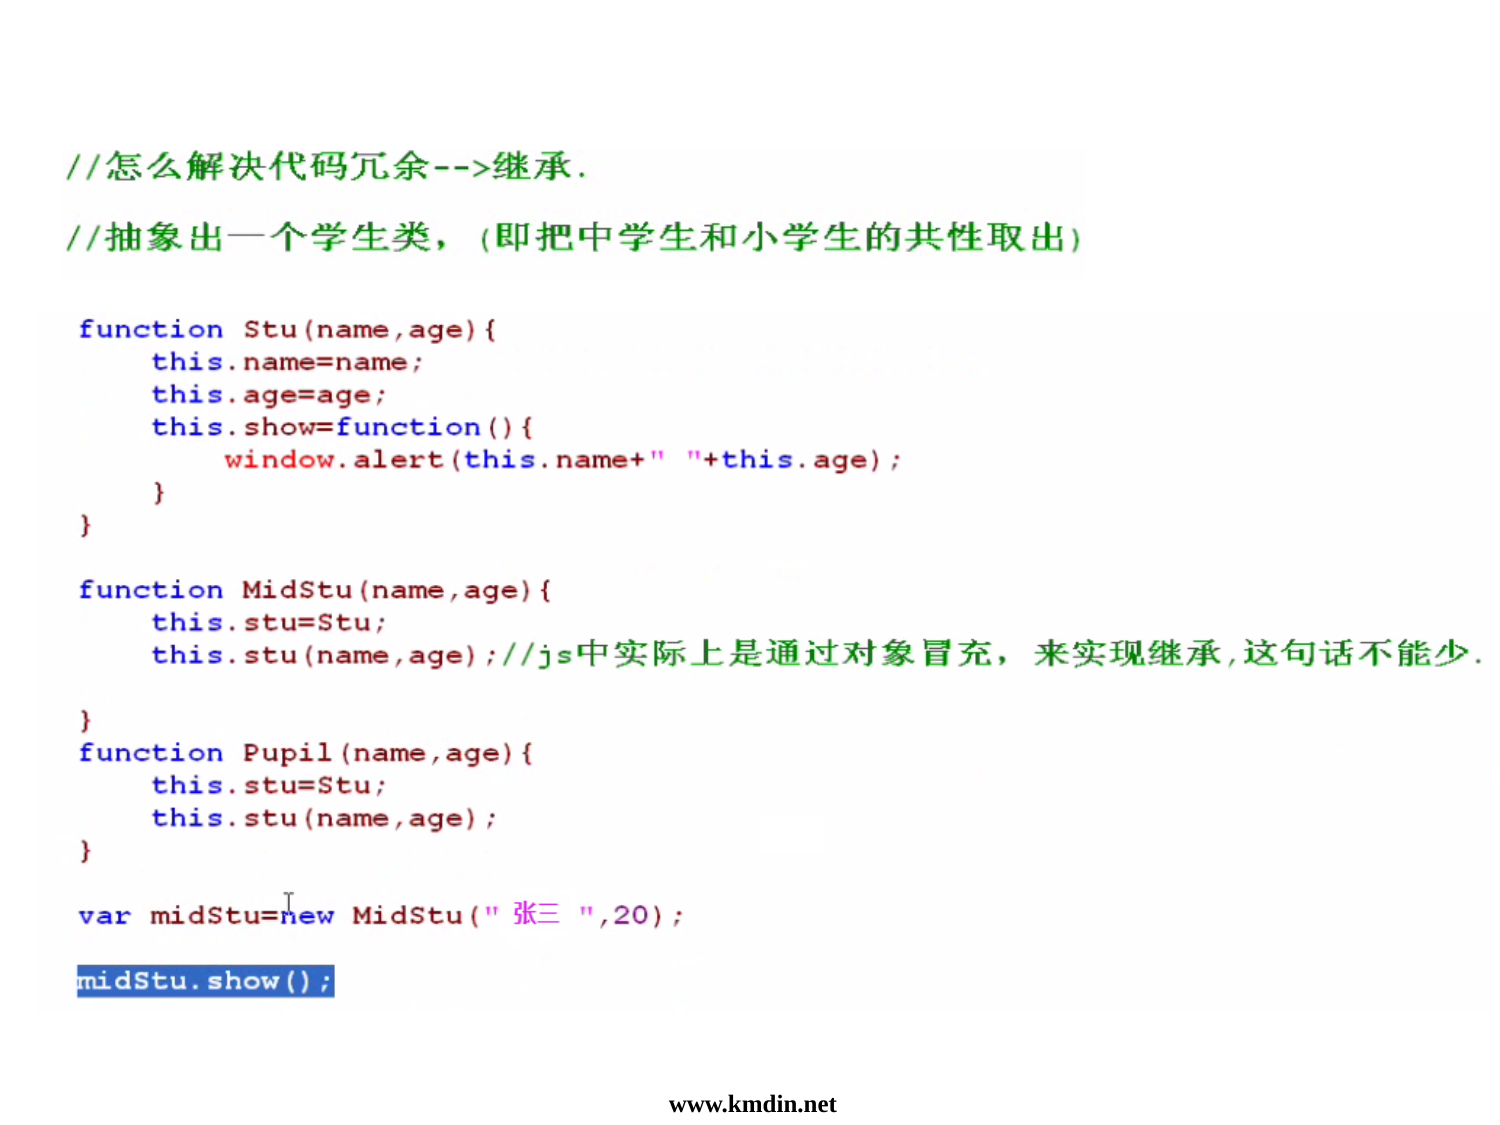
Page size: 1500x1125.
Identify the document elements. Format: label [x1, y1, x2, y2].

picture [37, 312, 1493, 1013]
picture [62, 149, 1087, 279]
